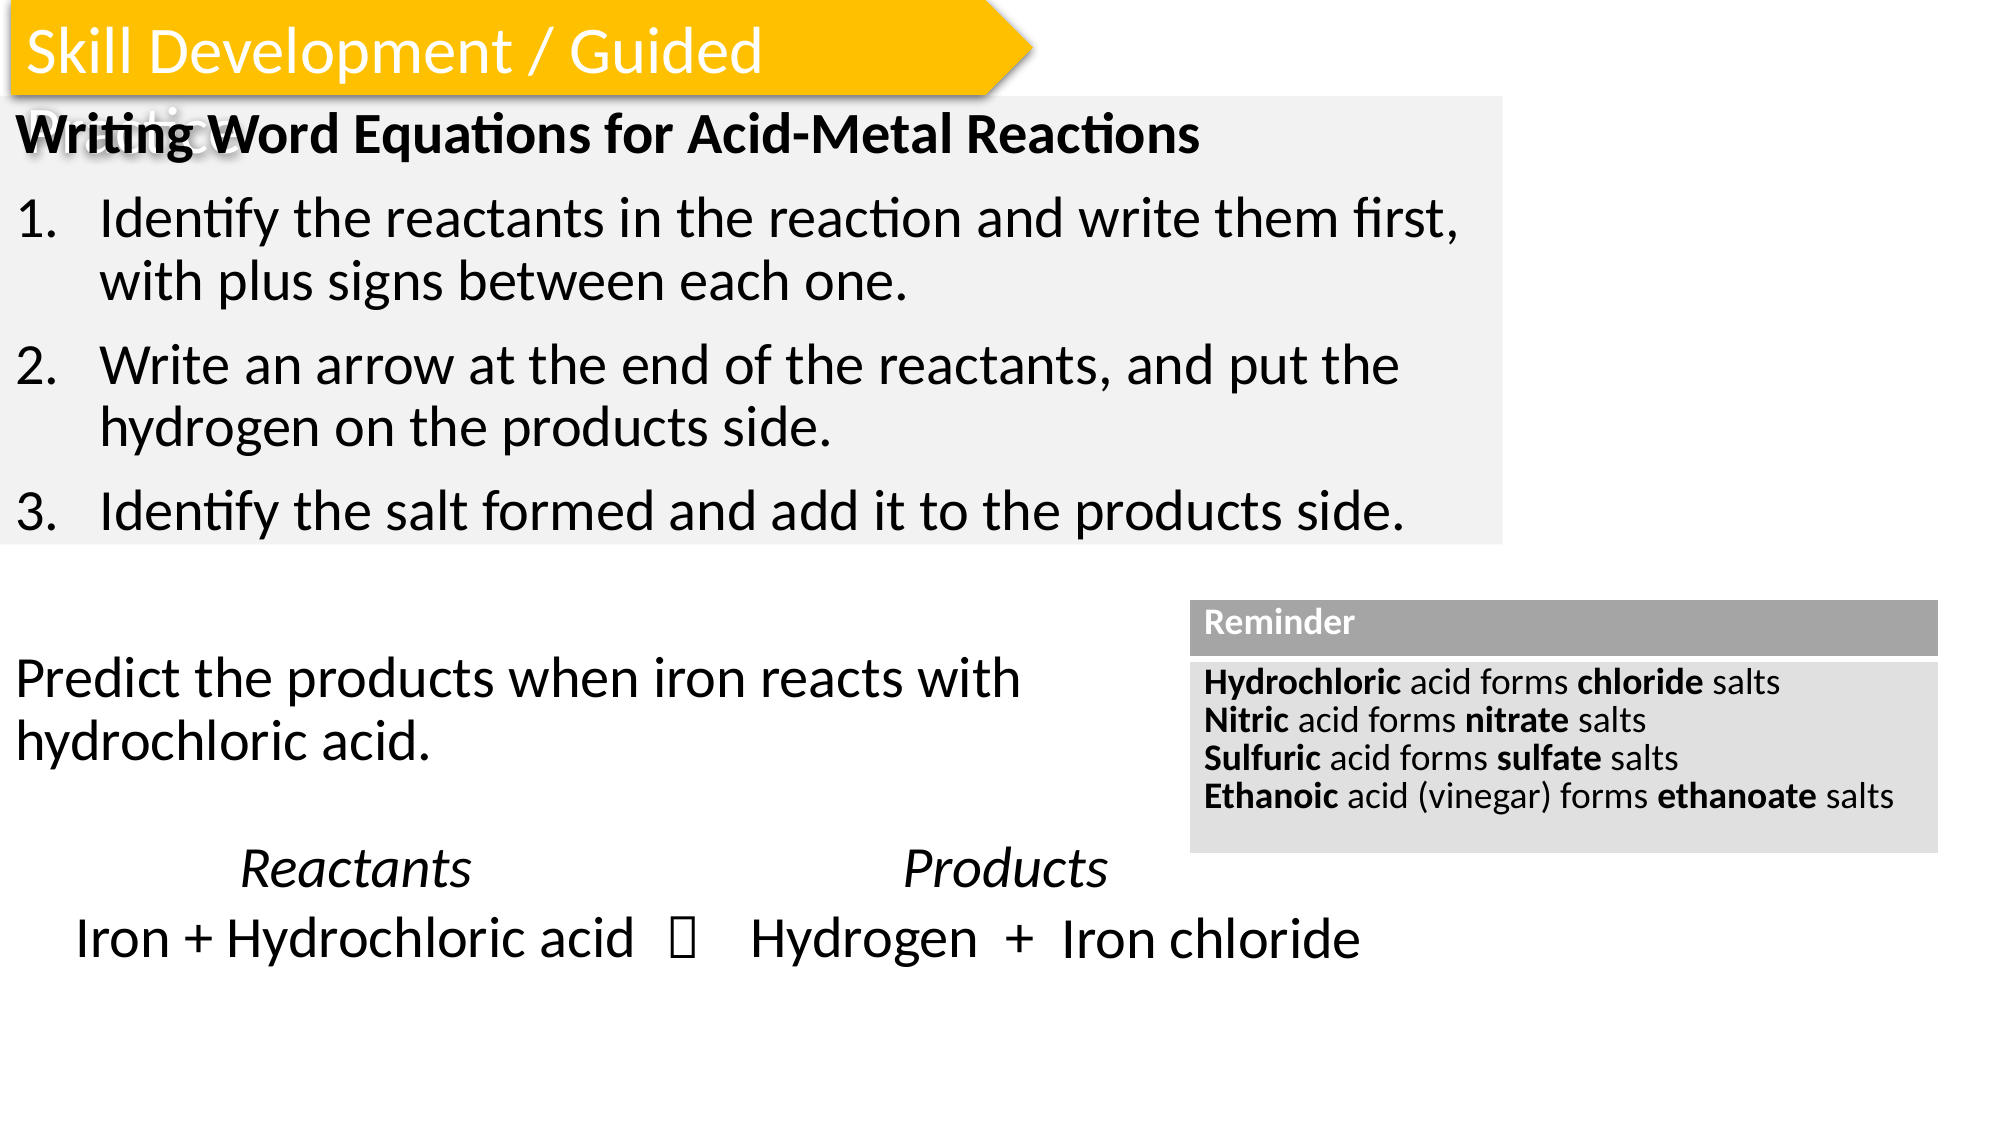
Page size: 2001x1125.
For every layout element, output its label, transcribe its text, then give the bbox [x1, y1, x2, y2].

table_header Reminder [1190, 600, 1938, 656]
text_box Iron chloride [1046, 892, 1377, 978]
list Writing Word Equations for Acid-Metal Reactions Identify the reactants in the reaction and write them first, with plus signs between each one. Write an arrow at the end of the reactants, and put the hydrogen on the products side. Identify the salt formed and add it to the products side. Predict the products when iron reacts with hydrochloric acid. [0, 96, 1503, 838]
text_box  [650, 892, 716, 978]
table_cell Hydrochloric acid forms chloride salts Nitric acid forms nitrate salts Sulfuric acid forms sulfate salts Ethanoic acid (vinegar) forms ethanoate salts [1190, 662, 1938, 853]
text_box Products Hydrogen + [735, 821, 1276, 977]
text_box Skill Development / Guided Practice [11, 0, 1033, 95]
text_box Reactants Iron + Hydrochloric acid [60, 821, 651, 977]
